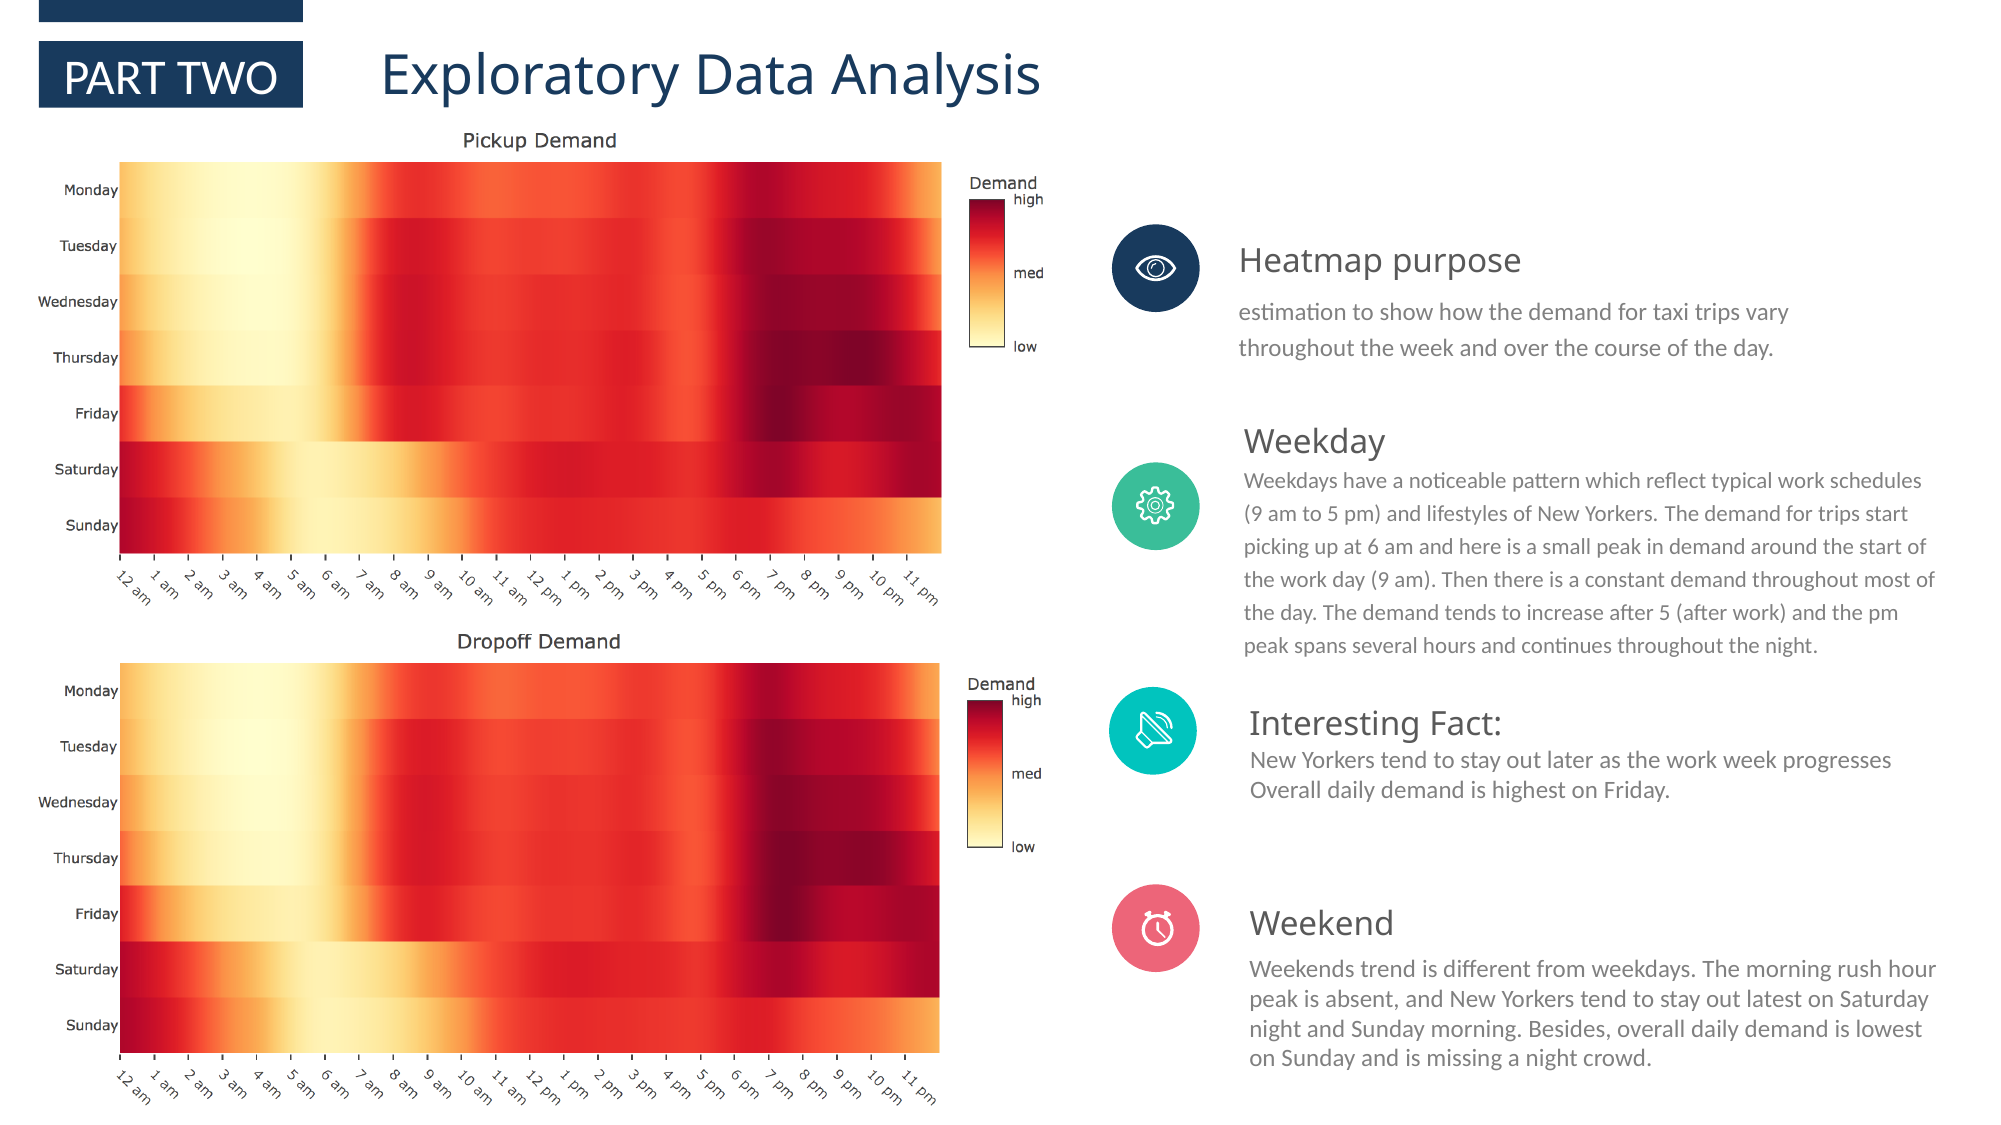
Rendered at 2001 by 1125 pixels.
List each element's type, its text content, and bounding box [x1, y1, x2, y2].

text_box PART TWO [38, 40, 304, 109]
text_box [1110, 461, 1201, 552]
text_box [1110, 223, 1201, 314]
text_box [1135, 711, 1173, 749]
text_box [1136, 486, 1175, 525]
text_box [1229, 917, 1972, 1094]
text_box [1135, 255, 1177, 282]
text_box [1110, 883, 1201, 974]
text_box [1108, 685, 1198, 776]
picture [17, 121, 1065, 1124]
text_box [38, 0, 304, 23]
text_box [1141, 910, 1174, 947]
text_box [1229, 684, 1972, 917]
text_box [1223, 401, 1966, 633]
text_box Exploratory Data Analysis [365, 31, 1359, 113]
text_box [1218, 221, 1887, 377]
